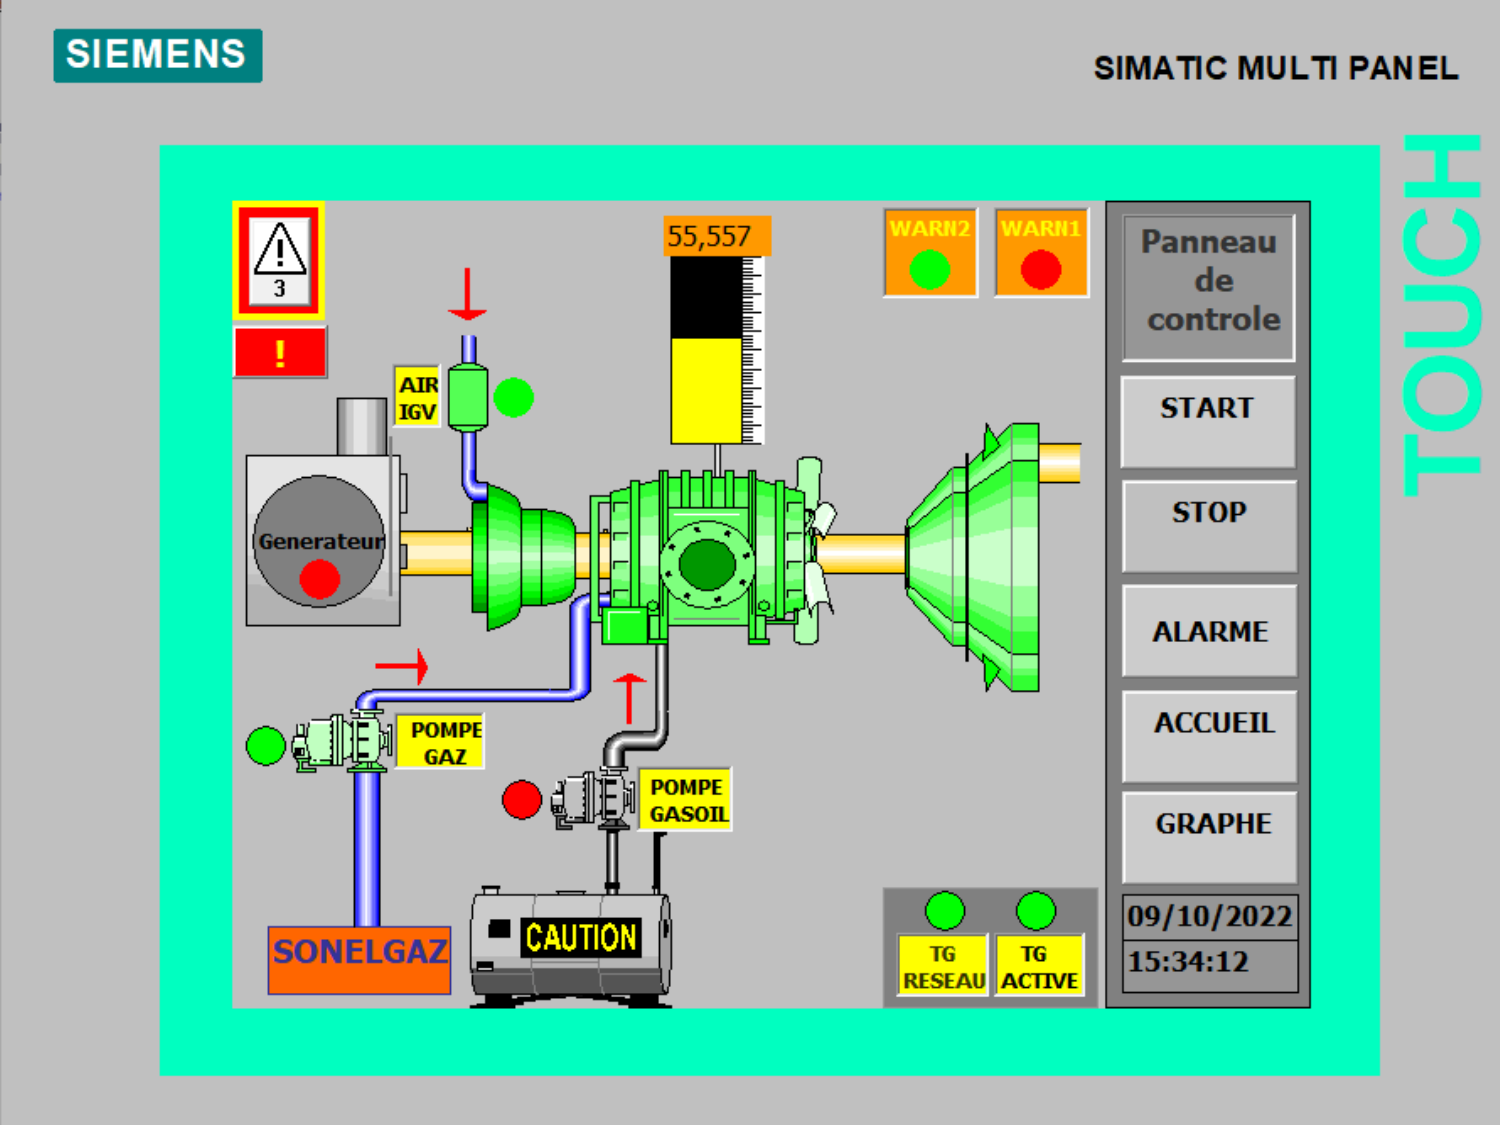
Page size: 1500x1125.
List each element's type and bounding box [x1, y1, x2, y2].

list [0, 0, 1500, 1125]
